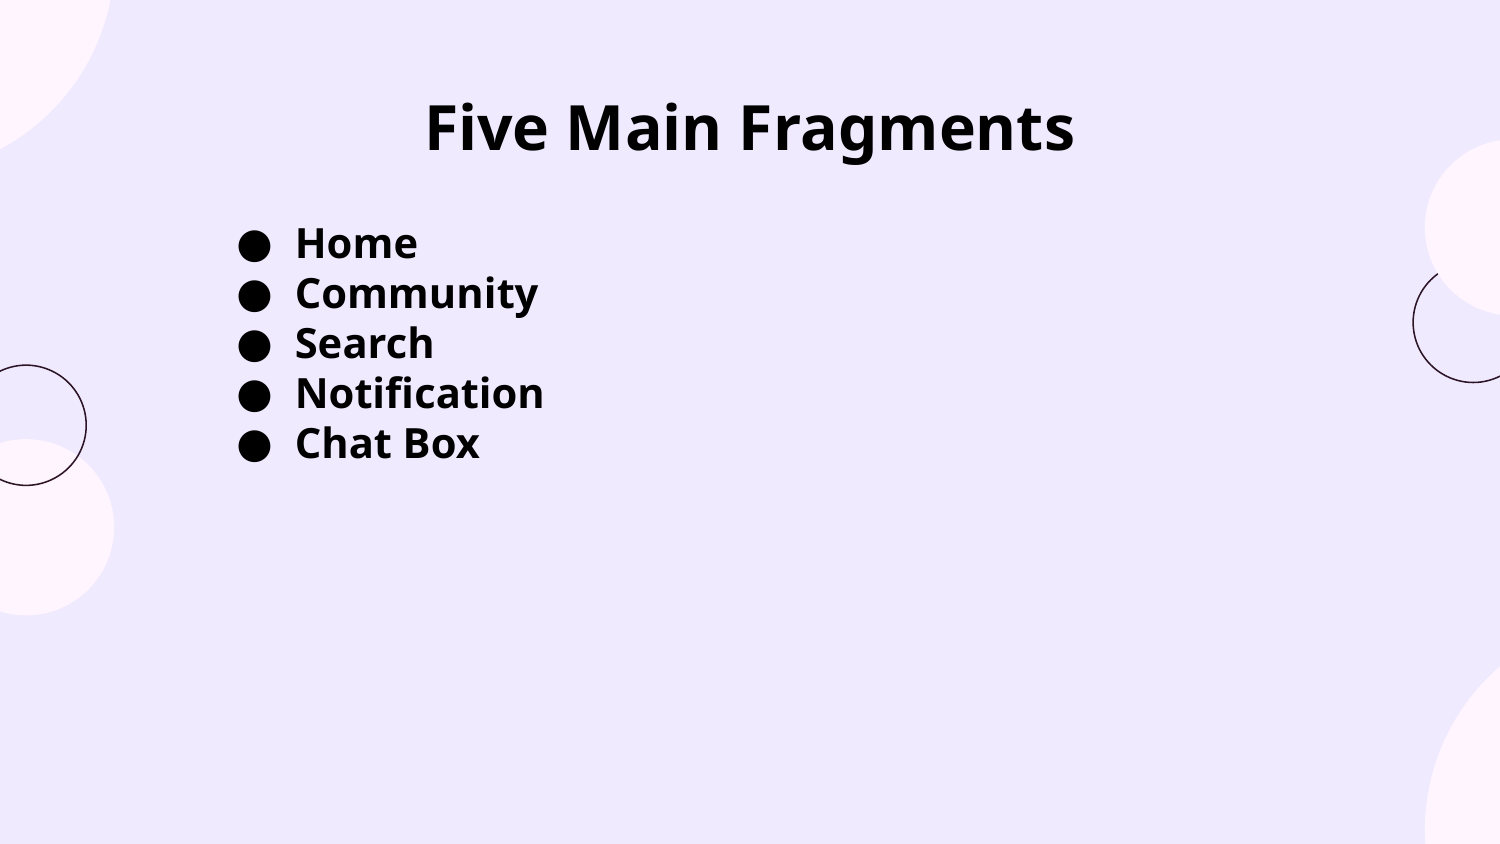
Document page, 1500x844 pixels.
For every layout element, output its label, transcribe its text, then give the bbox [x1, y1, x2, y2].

title Five Main Fragments [118, 72, 1382, 167]
subtitle Home Community Search Notification Chat Box [204, 201, 1342, 666]
text_box [0, 365, 87, 486]
